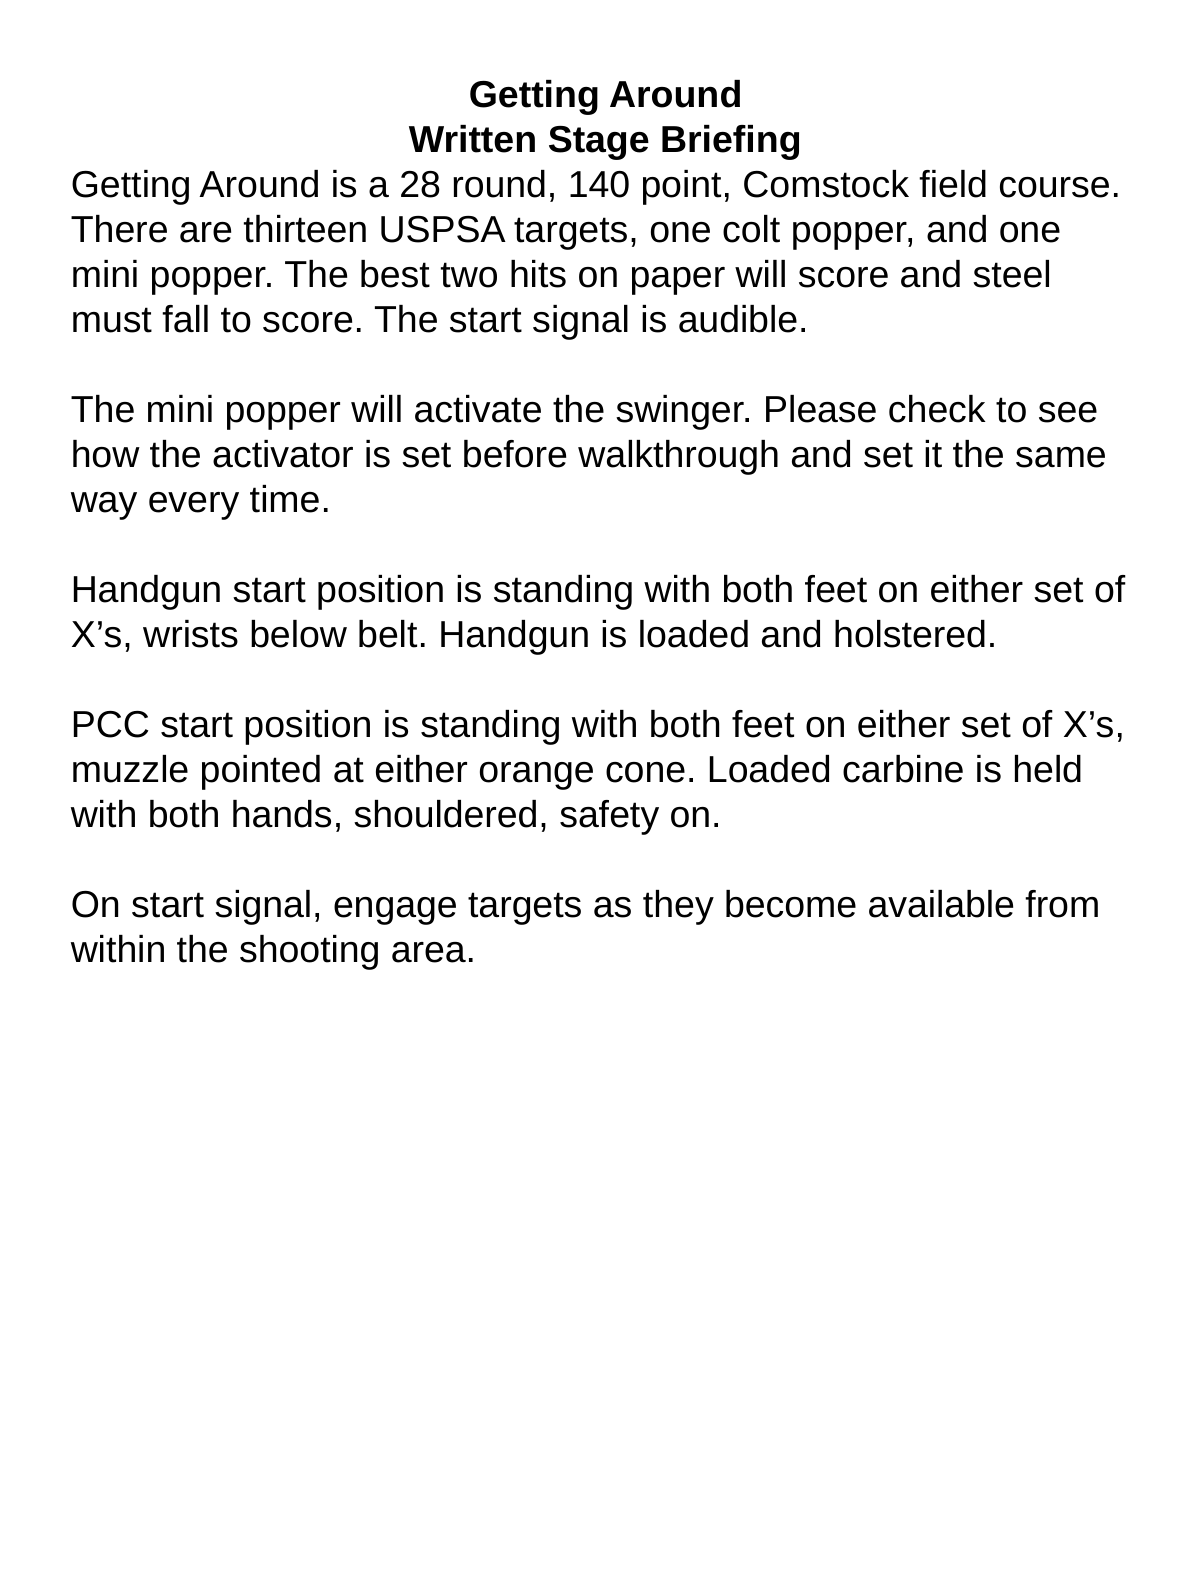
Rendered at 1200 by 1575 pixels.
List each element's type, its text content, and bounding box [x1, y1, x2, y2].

text_box Getting Around Written Stage Briefing Getting Around is a 28 round, 140 point, Comstock field course. There are thirteen USPSA targets, one colt popper, and one mini popper. The best two hits on paper will score and steel must fall to score. The start signal is audible. The mini popper will activate the swinger. Please check to see how the activator is set before walkthrough and set it the same way every time. Handgun start position is standing with both feet on either set of X’s, wrists below belt. Handgun is loaded and holstered. PCC start position is standing with both feet on either set of X’s, muzzle pointed at either orange cone. Loaded carbine is held with both hands, shouldered, safety on. On start signal, engage targets as they become available from within the shooting area. [56, 63, 1156, 978]
